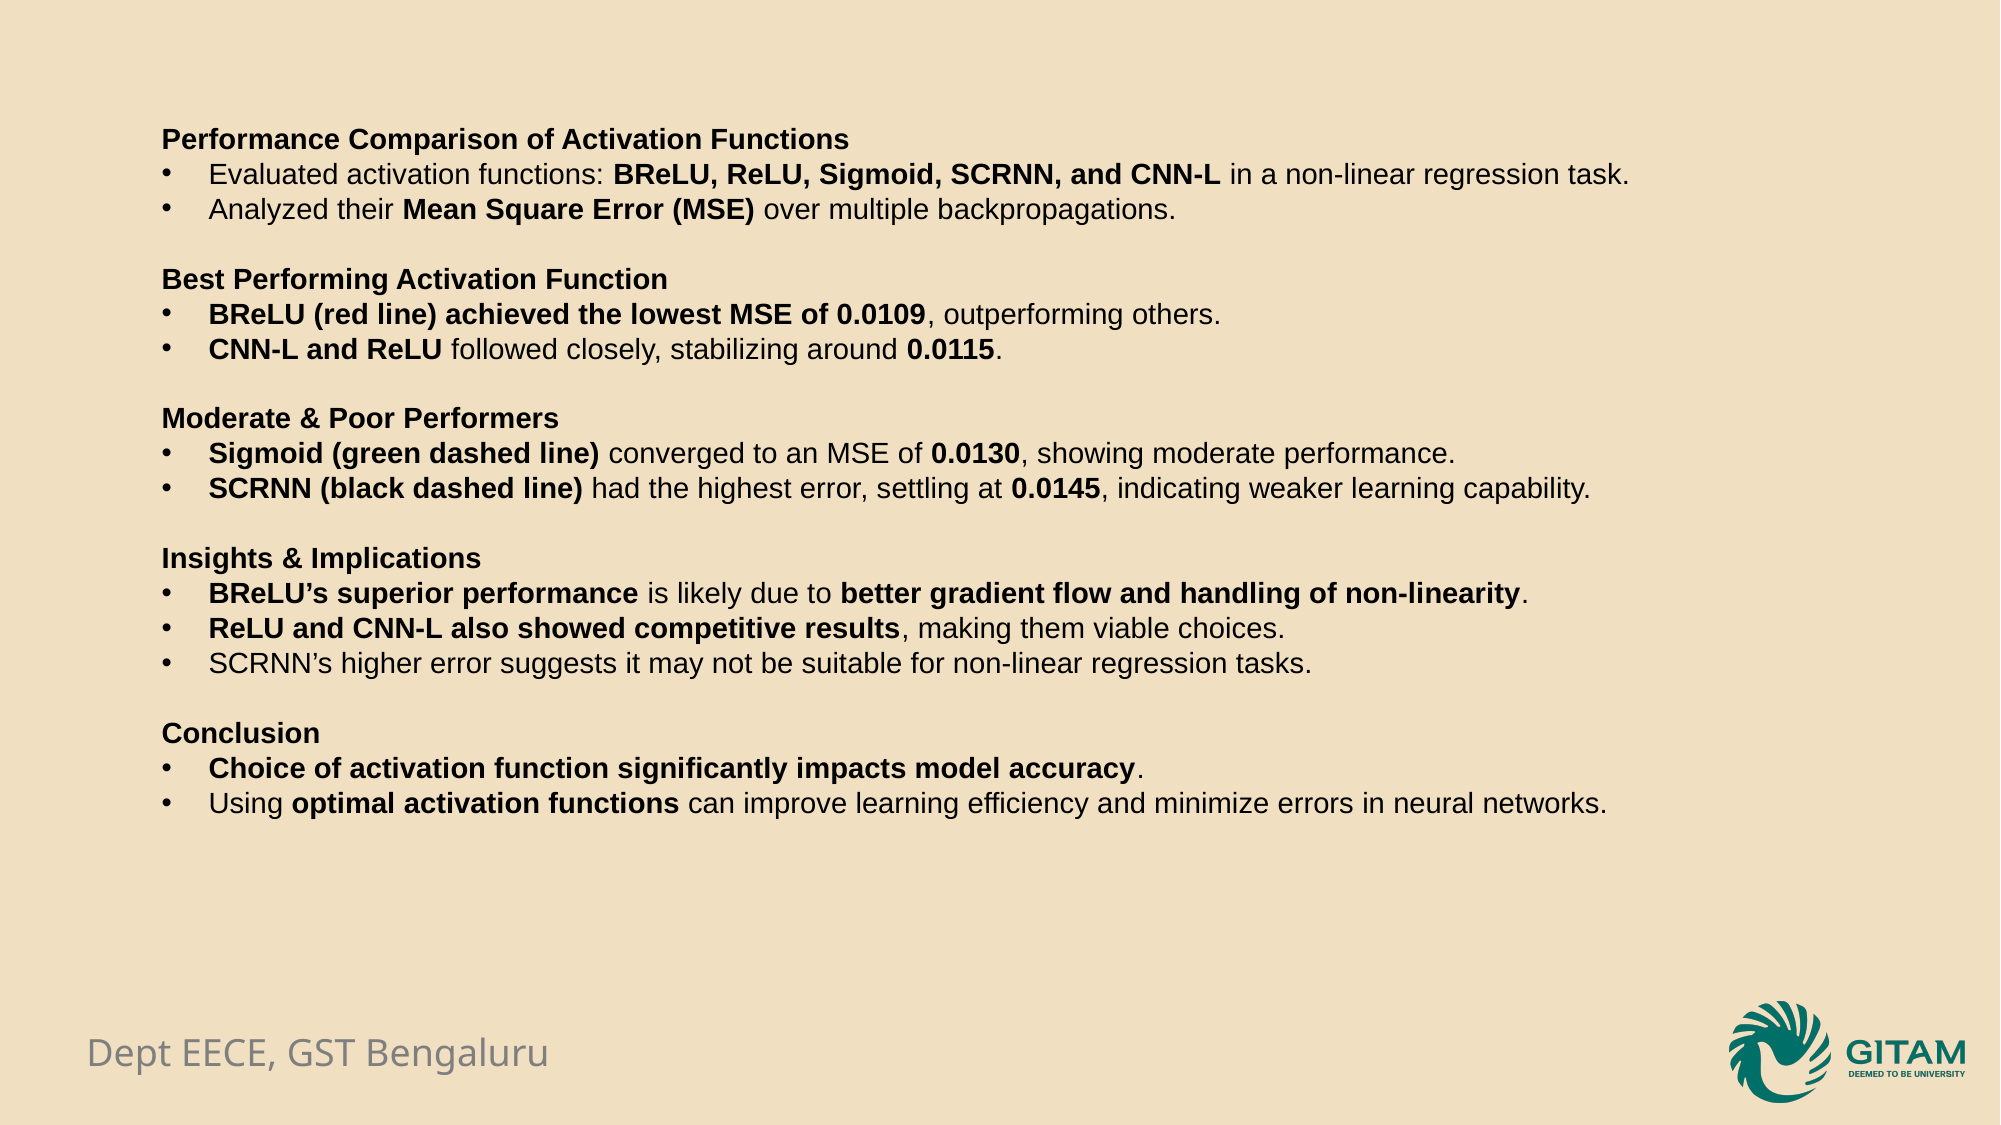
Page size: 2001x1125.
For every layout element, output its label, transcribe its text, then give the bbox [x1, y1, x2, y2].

text_box Performance Comparison of Activation Functions Evaluated activation functions: BReLU, ReLU, Sigmoid, SCRNN, and CNN-L in a non-linear regression task. Analyzed their Mean Square Error (MSE) over multiple backpropagations. Best Performing Activation Function BReLU (red line) achieved the lowest MSE of 0.0109, outperforming others. CNN-L and ReLU followed closely, stabilizing around 0.0115. Moderate & Poor Performers Sigmoid (green dashed line) converged to an MSE of 0.0130, showing moderate performance. SCRNN (black dashed line) had the highest error, settling at 0.0145, indicating weaker learning capability. Insights & Implications BReLU’s superior performance is likely due to better gradient flow and handling of non-linearity. ReLU and CNN-L also showed competitive results, making them viable choices. SCRNN’s higher error suggests it may not be suitable for non-linear regression tasks. Conclusion Choice of activation function significantly impacts model accuracy. Using optimal activation functions can improve learning efficiency and minimize errors in neural networks. [146, 112, 1898, 1002]
picture [1729, 1001, 1965, 1103]
